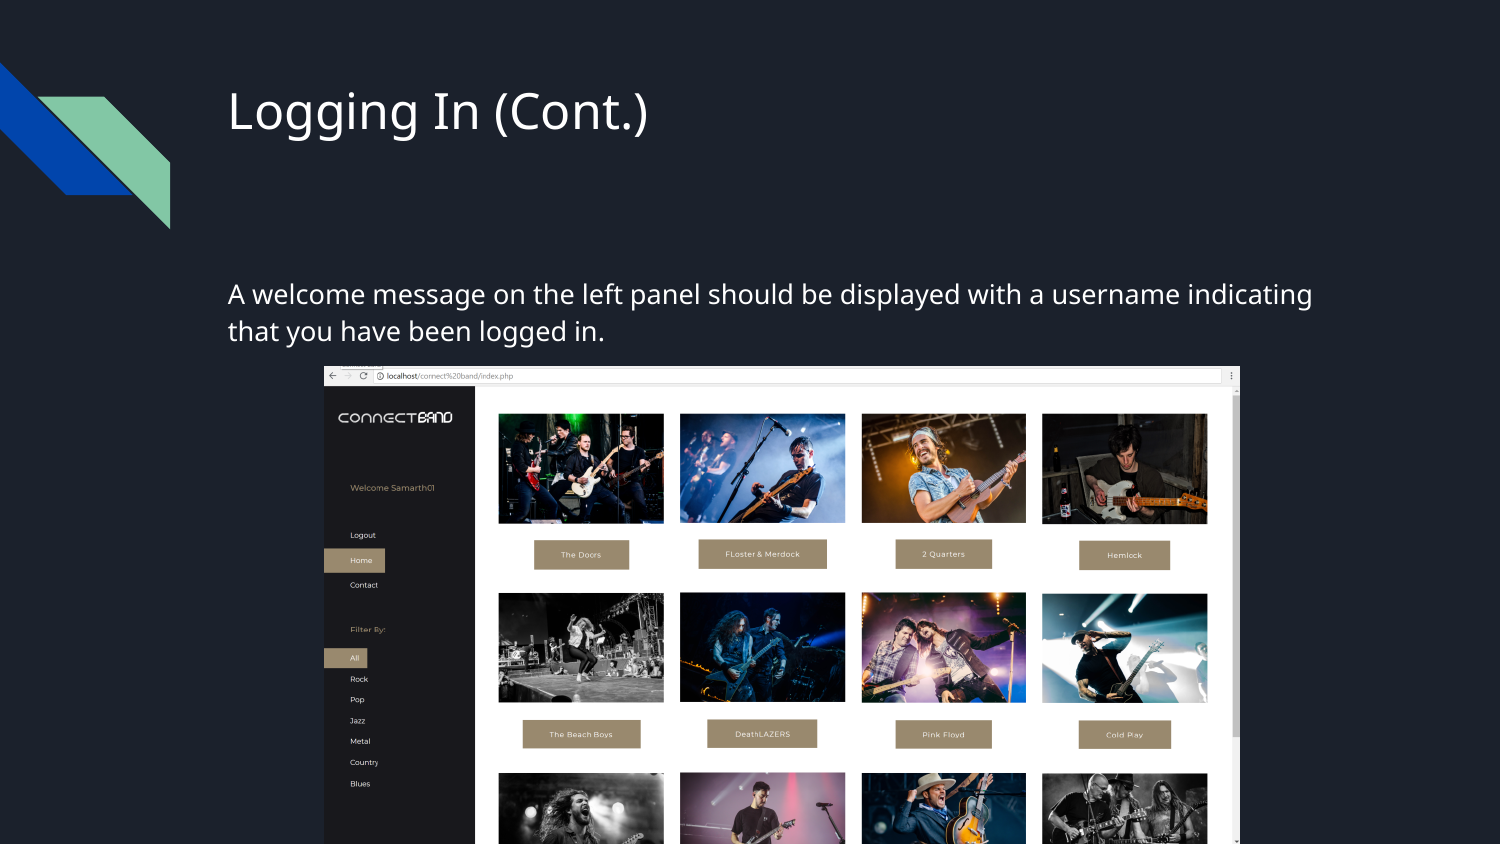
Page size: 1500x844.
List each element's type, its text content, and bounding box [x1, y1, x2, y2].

picture [324, 365, 1240, 844]
title Logging In (Cont.) [212, 64, 1368, 215]
list A welcome message on the left panel should be displayed with a username indicating that you have been logged in. [212, 257, 1368, 735]
